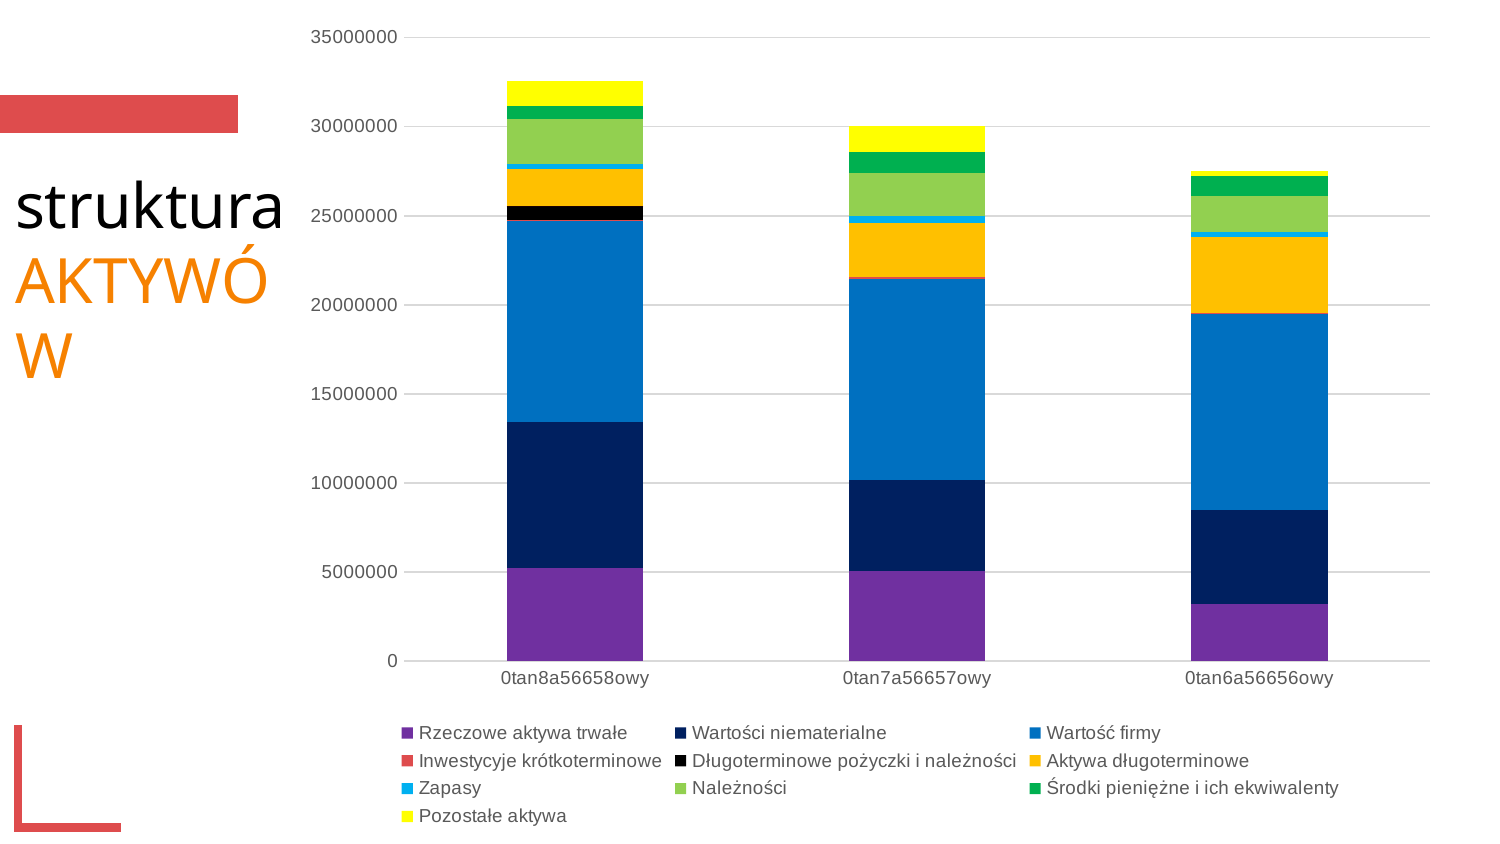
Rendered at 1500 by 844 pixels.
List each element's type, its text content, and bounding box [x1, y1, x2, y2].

title struktura AKTYWÓW [0, 150, 281, 345]
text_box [13, 724, 121, 832]
chart [287, 10, 1454, 834]
